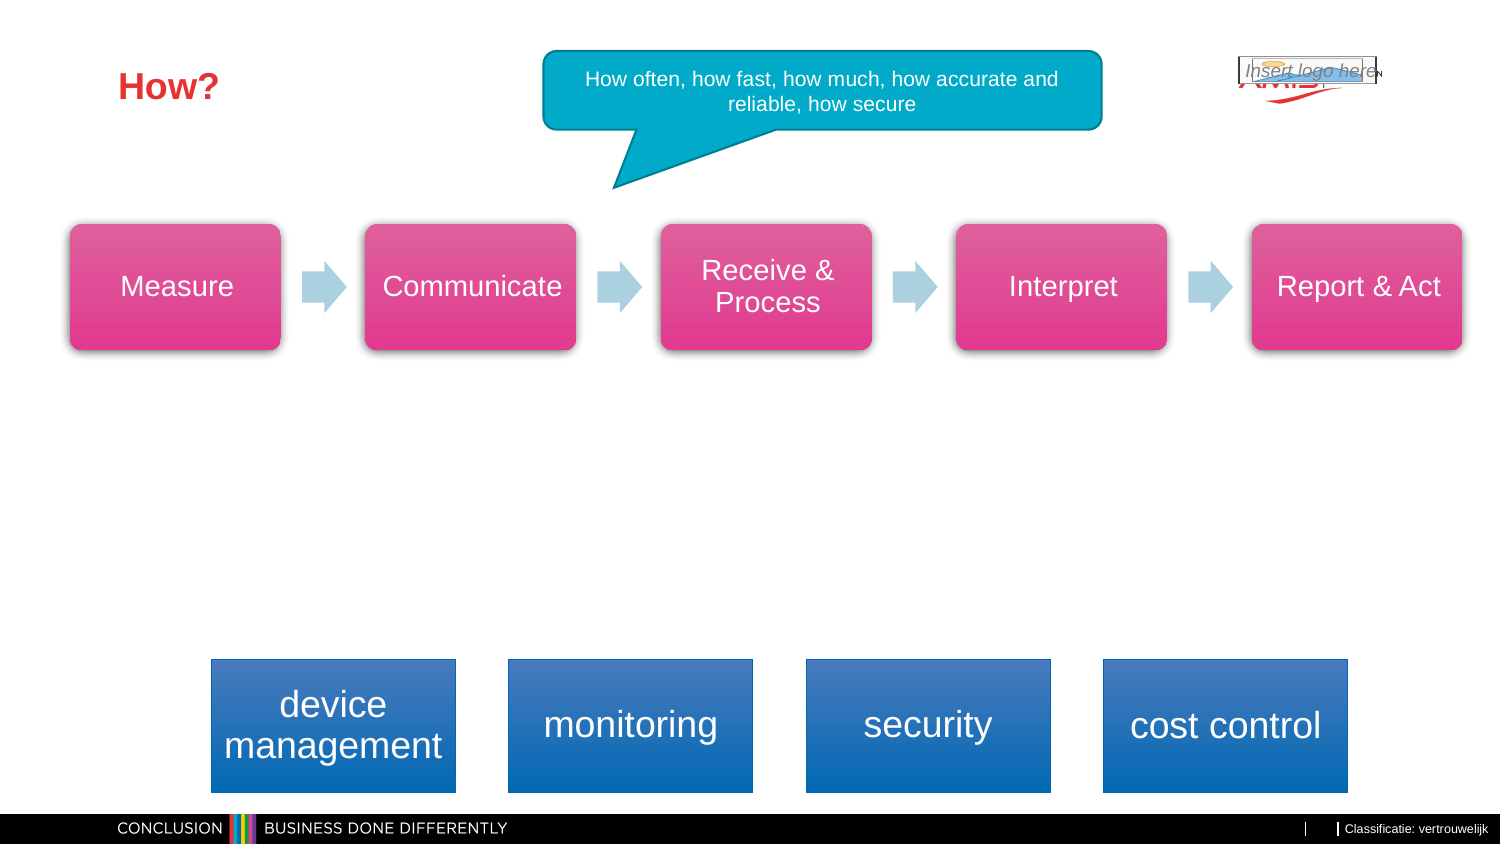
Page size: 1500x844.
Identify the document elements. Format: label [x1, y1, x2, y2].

picture [239, 814, 1500, 844]
text_box [69, 659, 1500, 793]
picture [0, 814, 236, 844]
picture [1234, 55, 1382, 85]
text_box [69, 0, 1464, 623]
